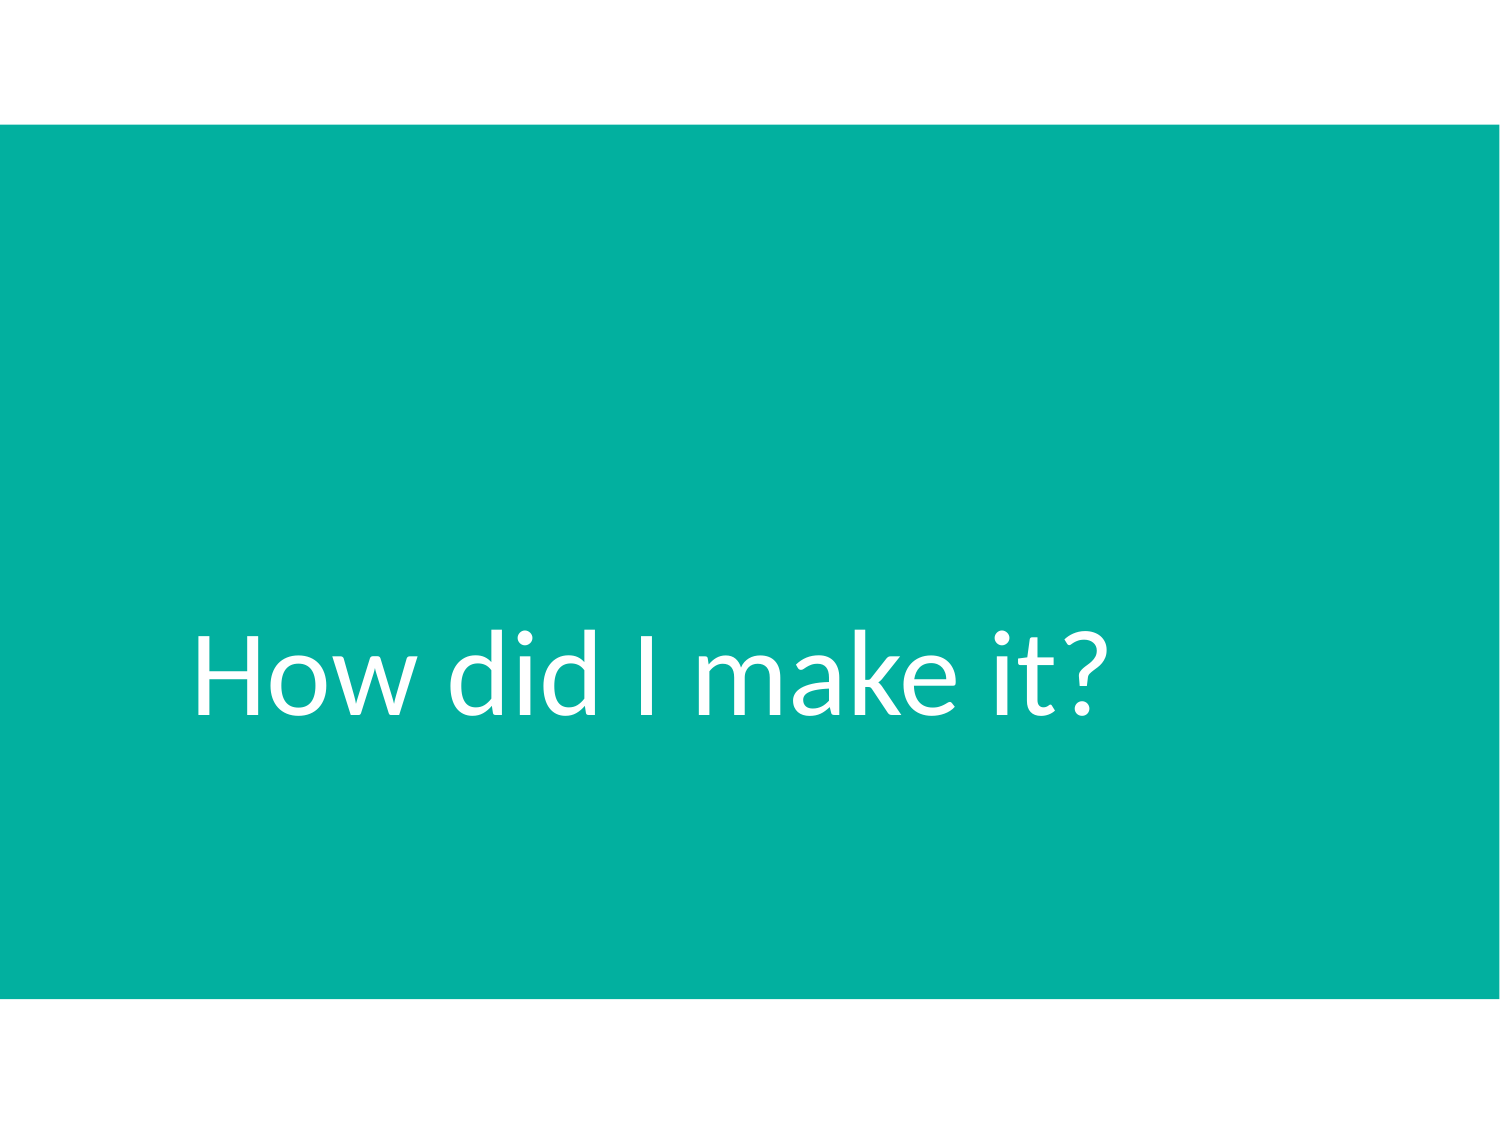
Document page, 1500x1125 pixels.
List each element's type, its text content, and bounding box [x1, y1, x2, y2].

title How did I make it? [175, 213, 1376, 748]
